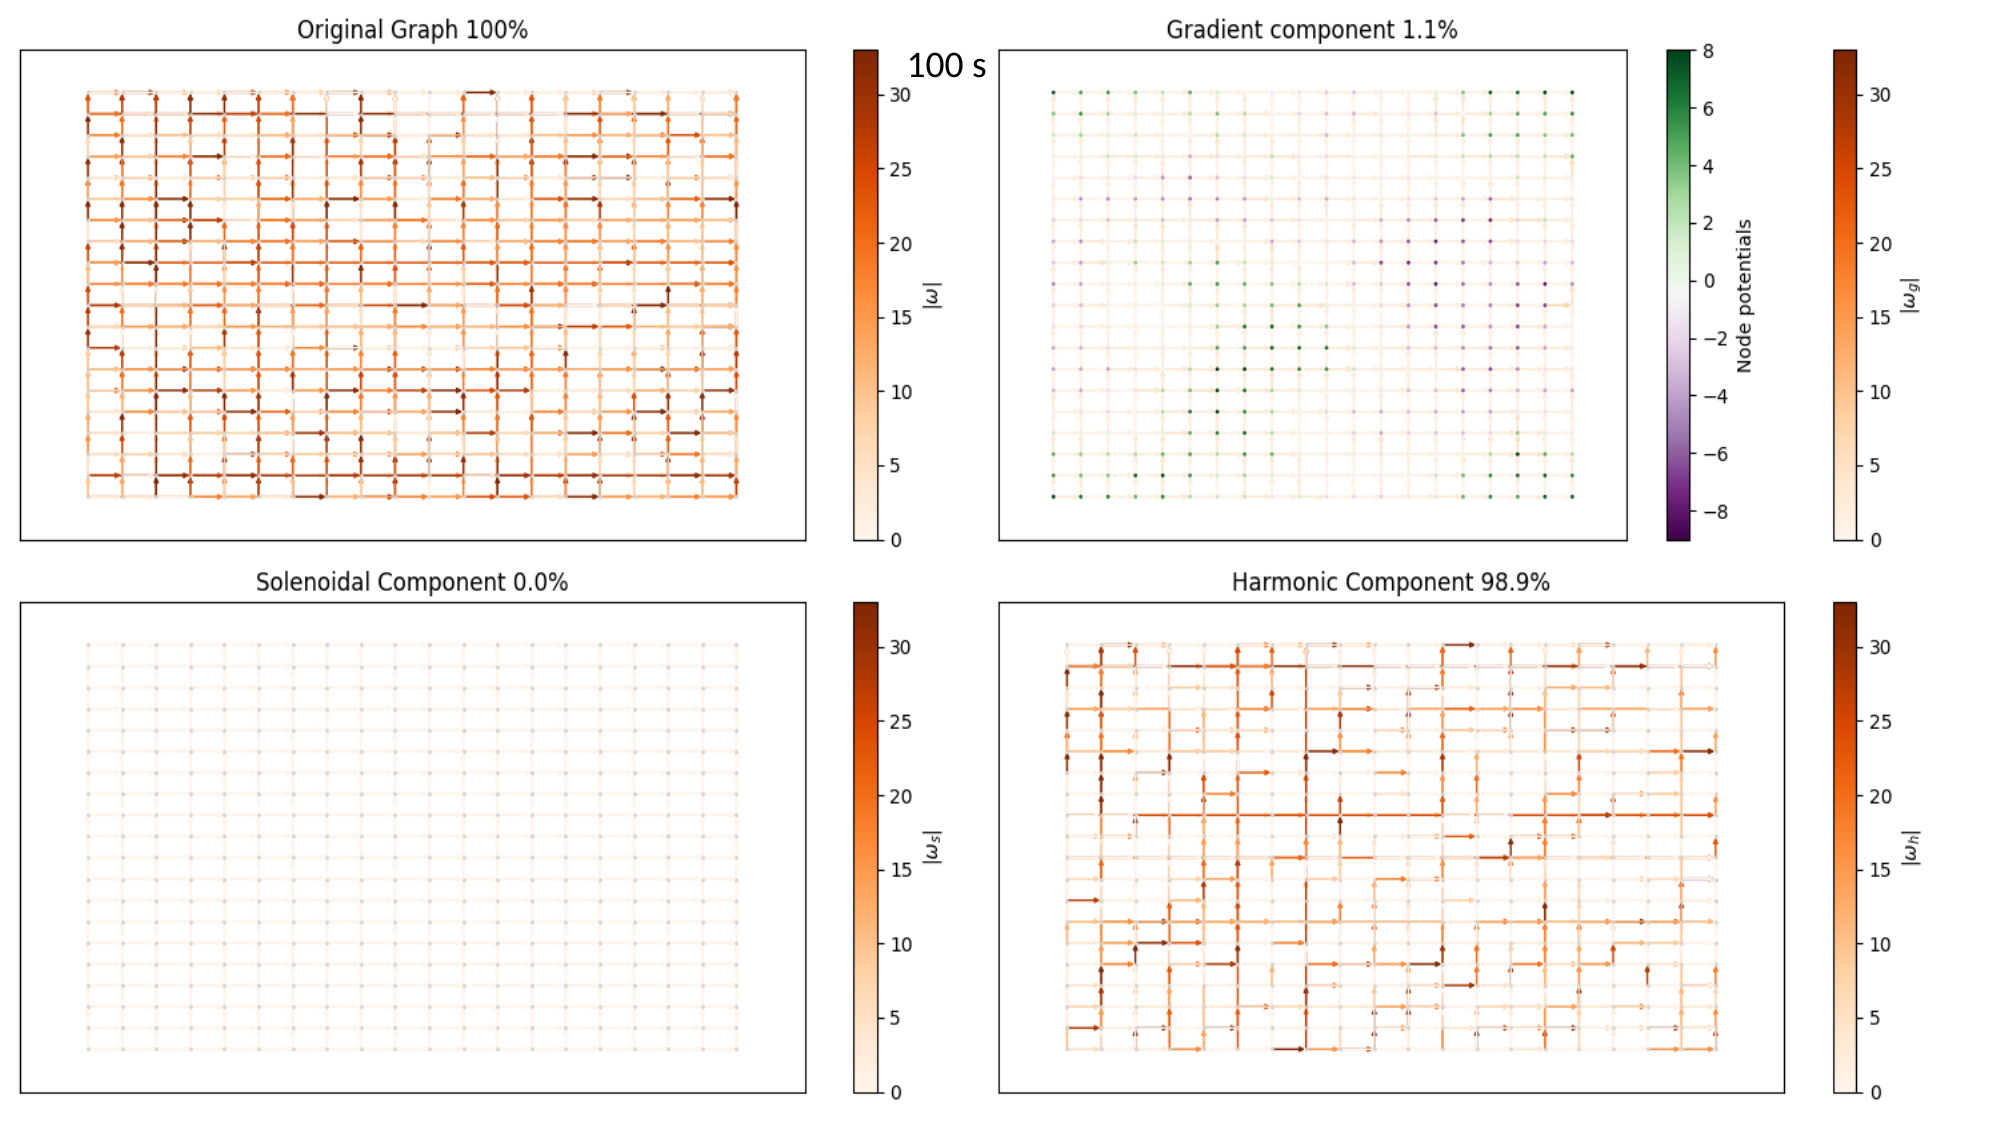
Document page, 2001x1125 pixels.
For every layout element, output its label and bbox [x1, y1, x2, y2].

list [0, 0, 2000, 1125]
